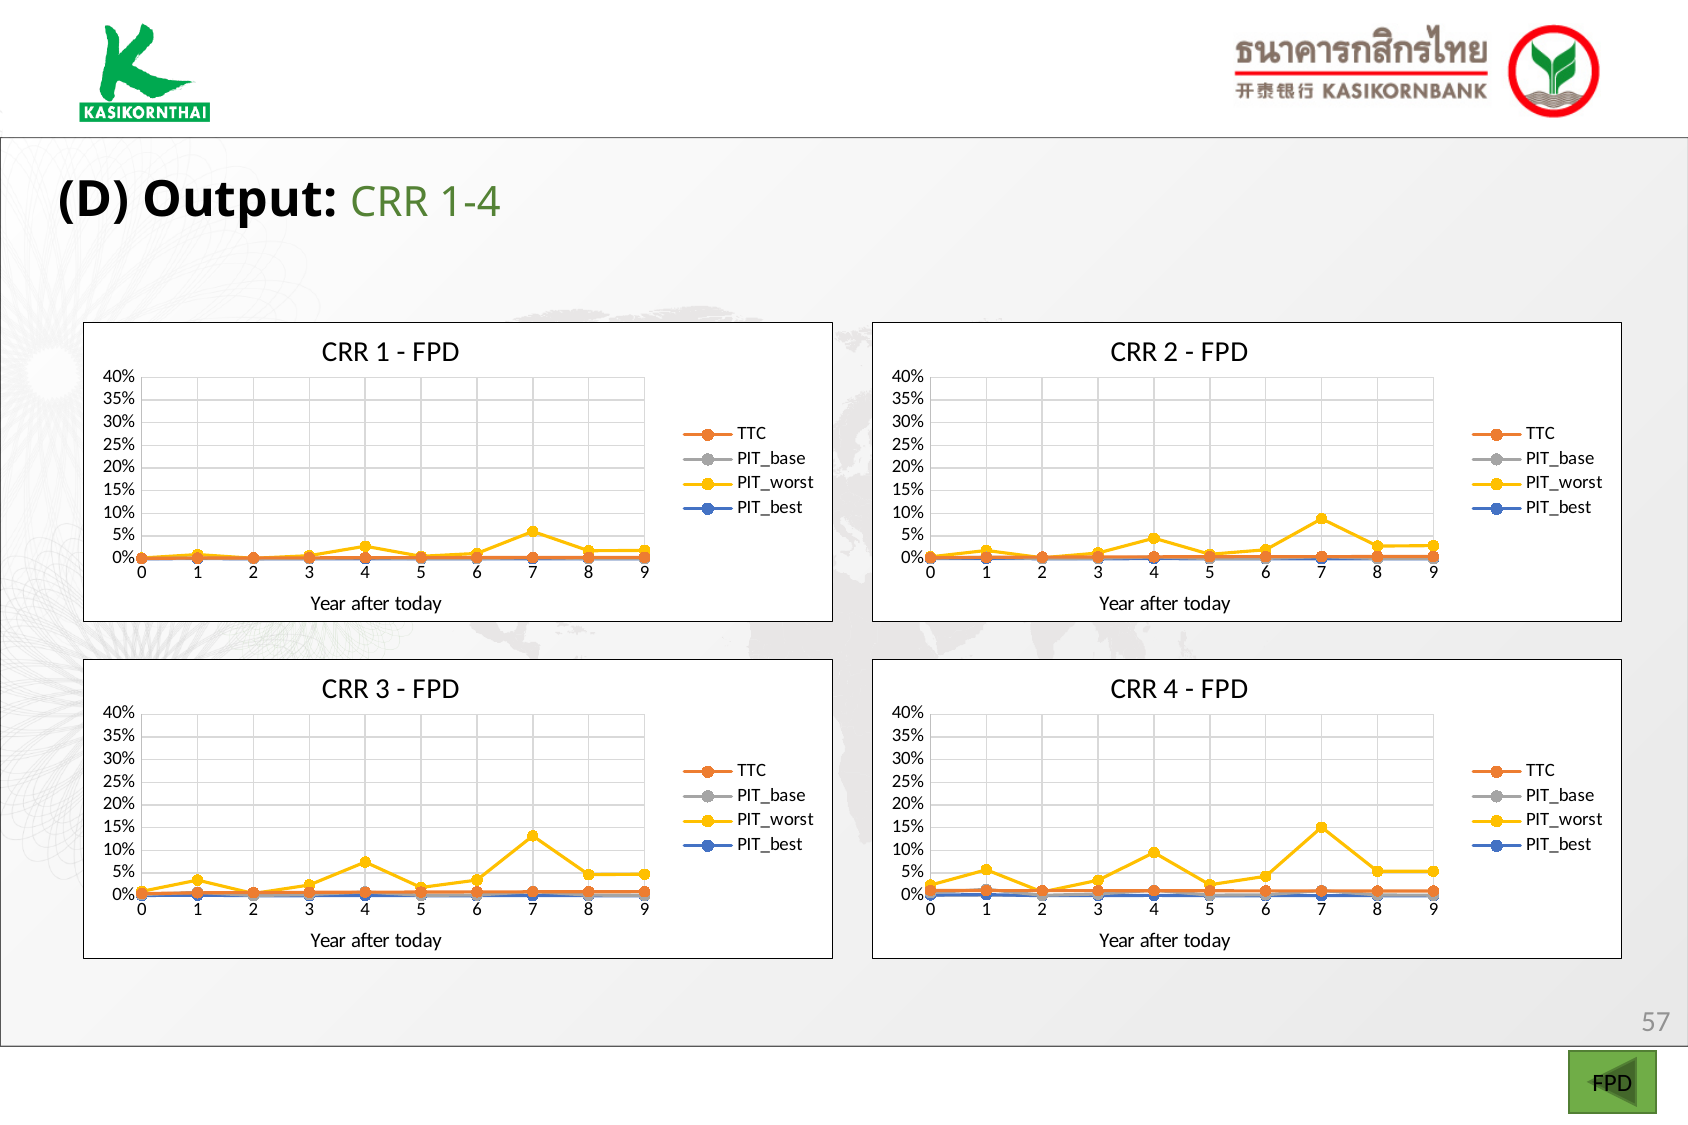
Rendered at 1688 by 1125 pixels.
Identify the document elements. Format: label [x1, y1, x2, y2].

picture [1233, 23, 1601, 120]
text_box [1568, 1050, 1657, 1114]
chart [82, 658, 833, 959]
chart [871, 658, 1622, 959]
chart [871, 321, 1622, 622]
chart [82, 321, 833, 622]
text_box [43, 158, 1469, 234]
picture [79, 23, 210, 122]
